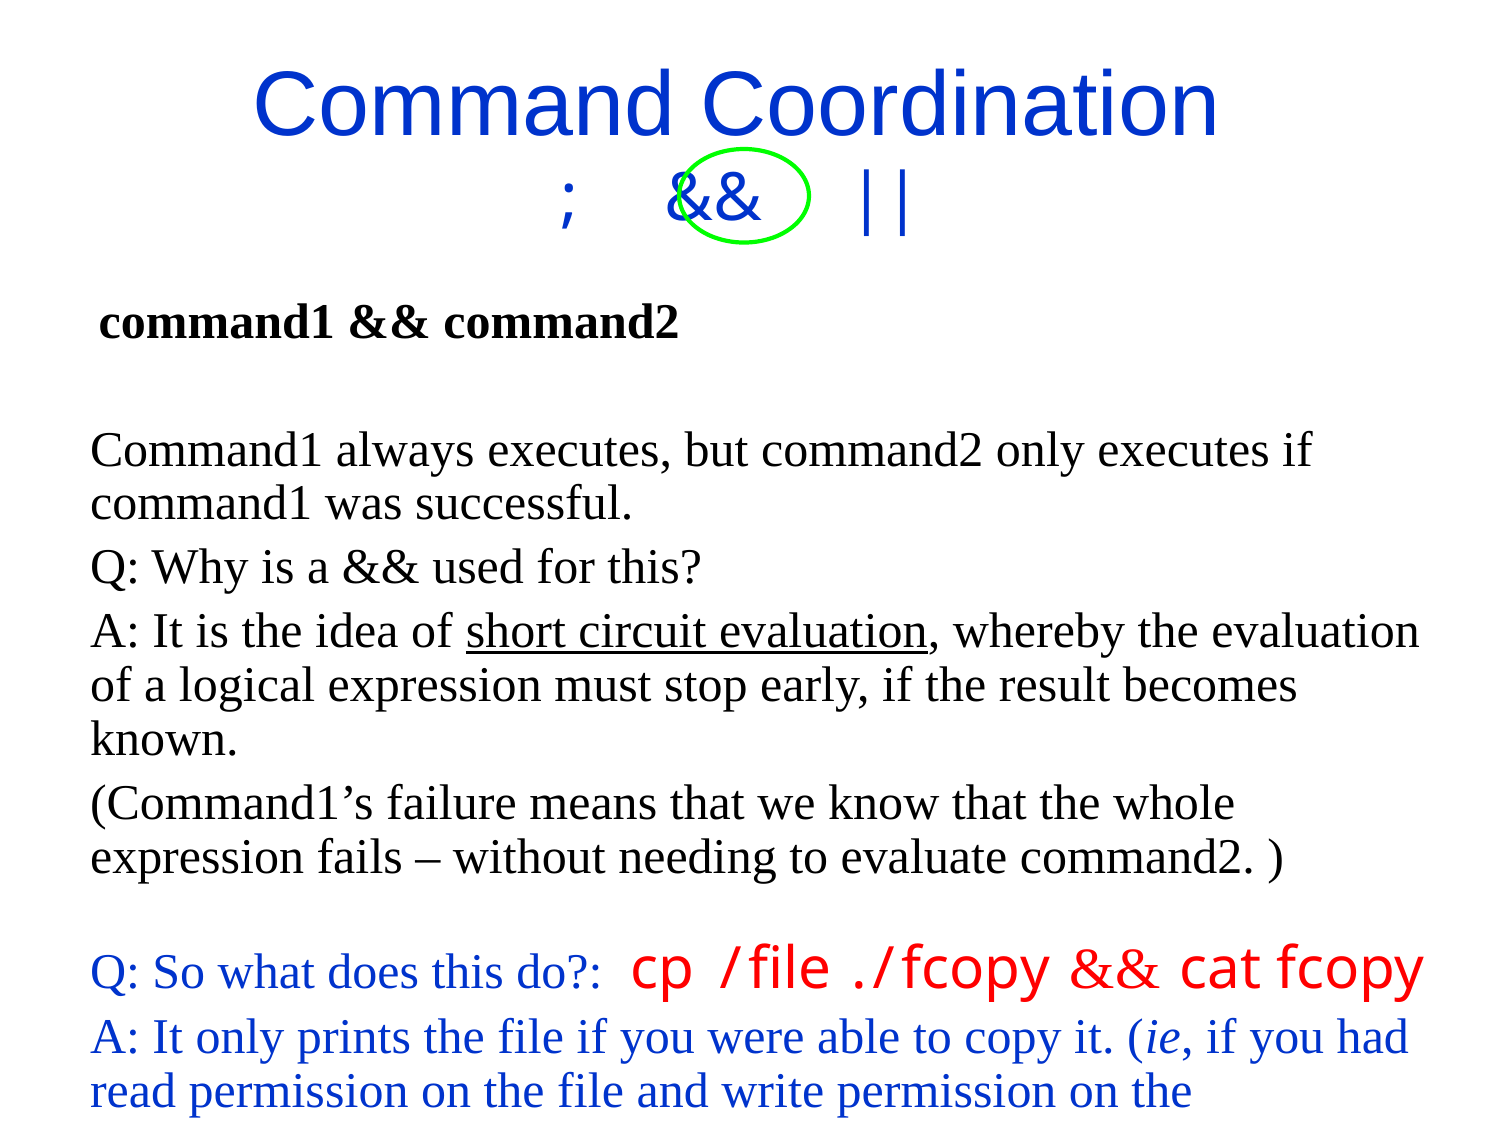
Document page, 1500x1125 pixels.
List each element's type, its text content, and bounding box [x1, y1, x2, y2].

text_box [676, 146, 812, 245]
title Command Coordination ; && || [74, 44, 1426, 233]
list command1 && command2 Command1 always executes, but command2 only executes if command1 was successful. Q: Why is a && used for this? A: It is the idea of short circuit evaluation, whereby the evaluation of a logical expression must stop early, if the result becomes known. (Command1’s failure means that we know that the whole expression fails – without needing to evaluate command2. ) Q: So what does this do?: cp /file ./fcopy && cat fcopy A: It only prints the file if you were able to copy it. (ie, if you had read permission on the file and write permission on the destination.) [74, 287, 1463, 1013]
